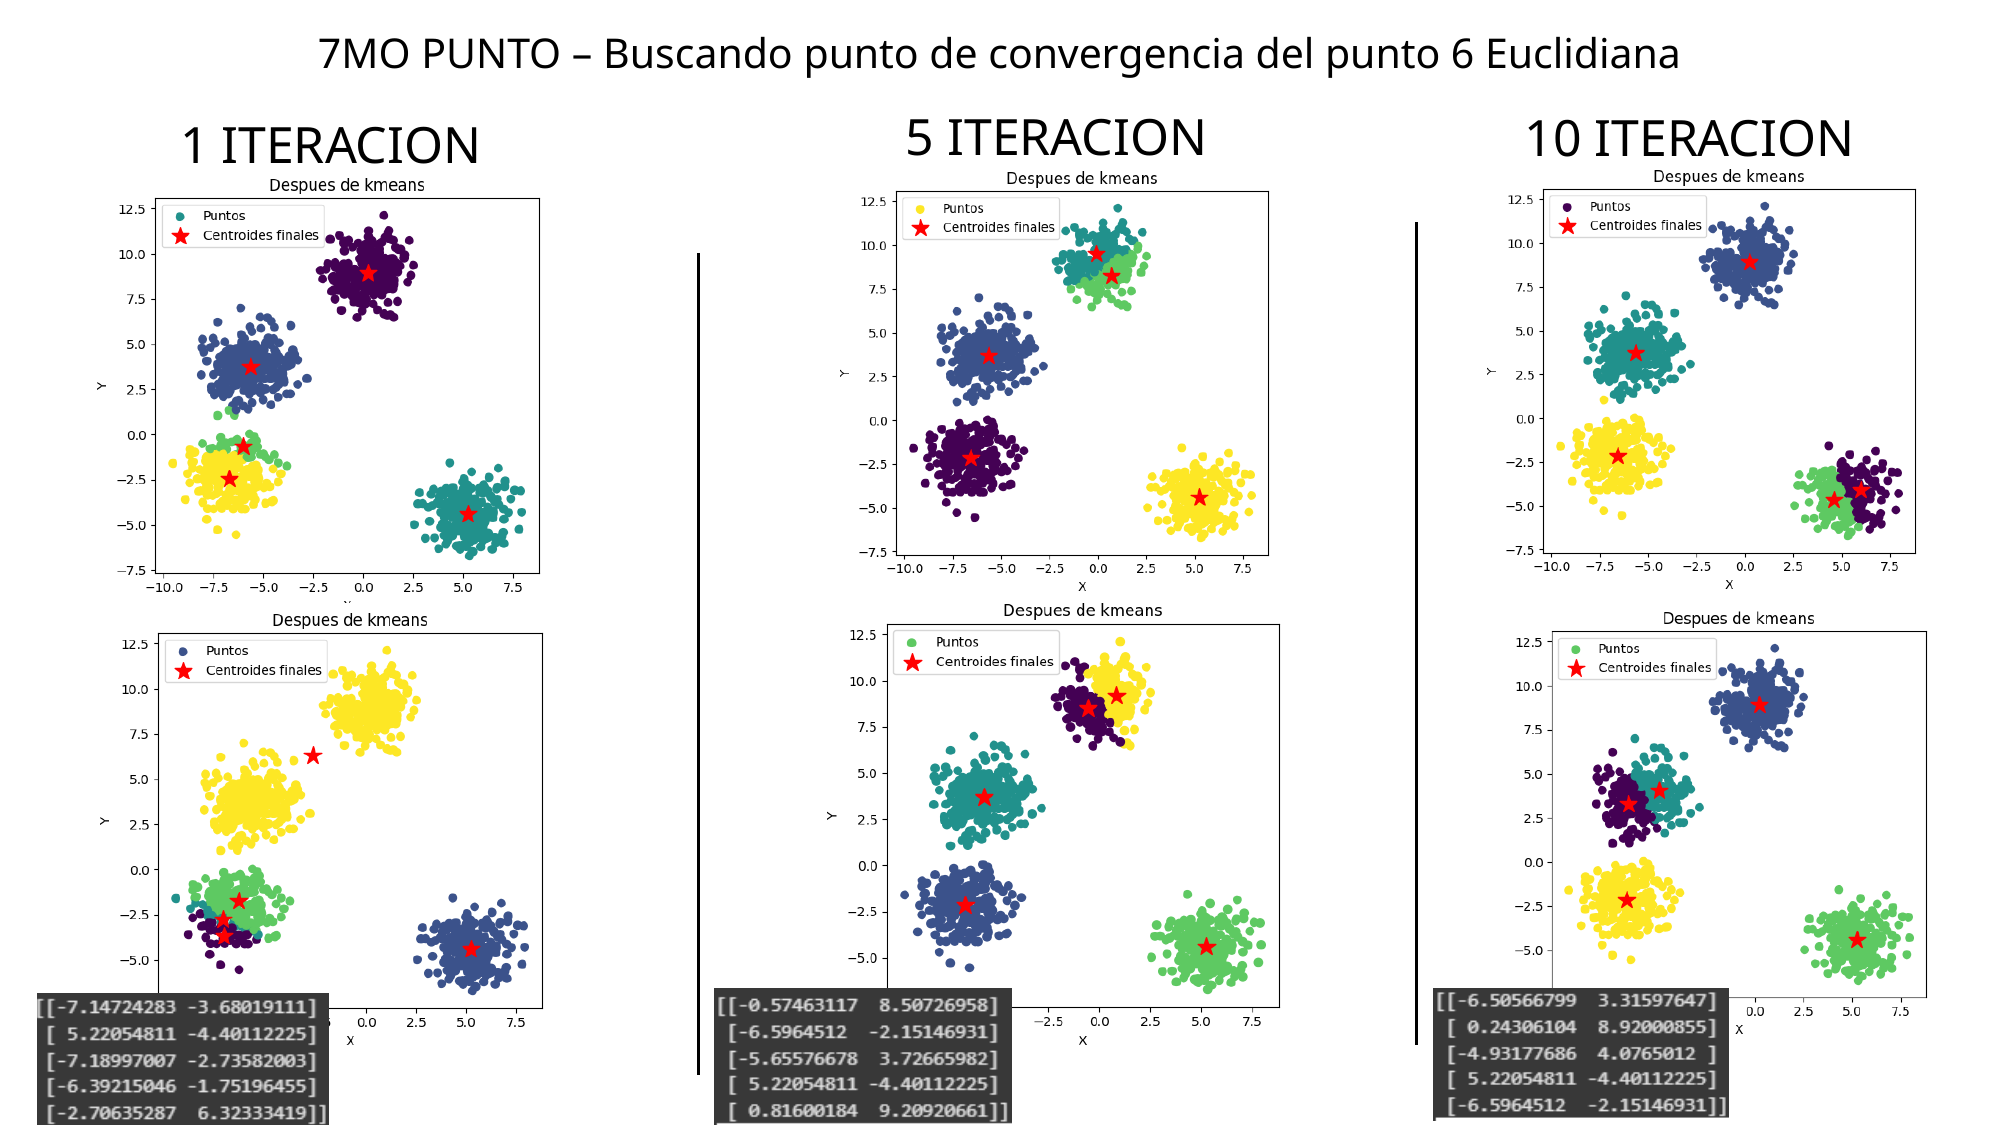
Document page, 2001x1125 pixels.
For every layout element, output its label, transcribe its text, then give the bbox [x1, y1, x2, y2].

text_box 1 ITERACION [89, 112, 572, 201]
picture [1432, 167, 1934, 1122]
subtitle 7MO PUNTO – Buscando punto de convergencia del punto 6 Euclidiana [249, 25, 1750, 114]
picture [37, 167, 550, 1125]
picture [713, 155, 1287, 1125]
text_box 10 ITERACION [1448, 105, 1931, 194]
text_box 5 ITERACION [815, 105, 1298, 193]
